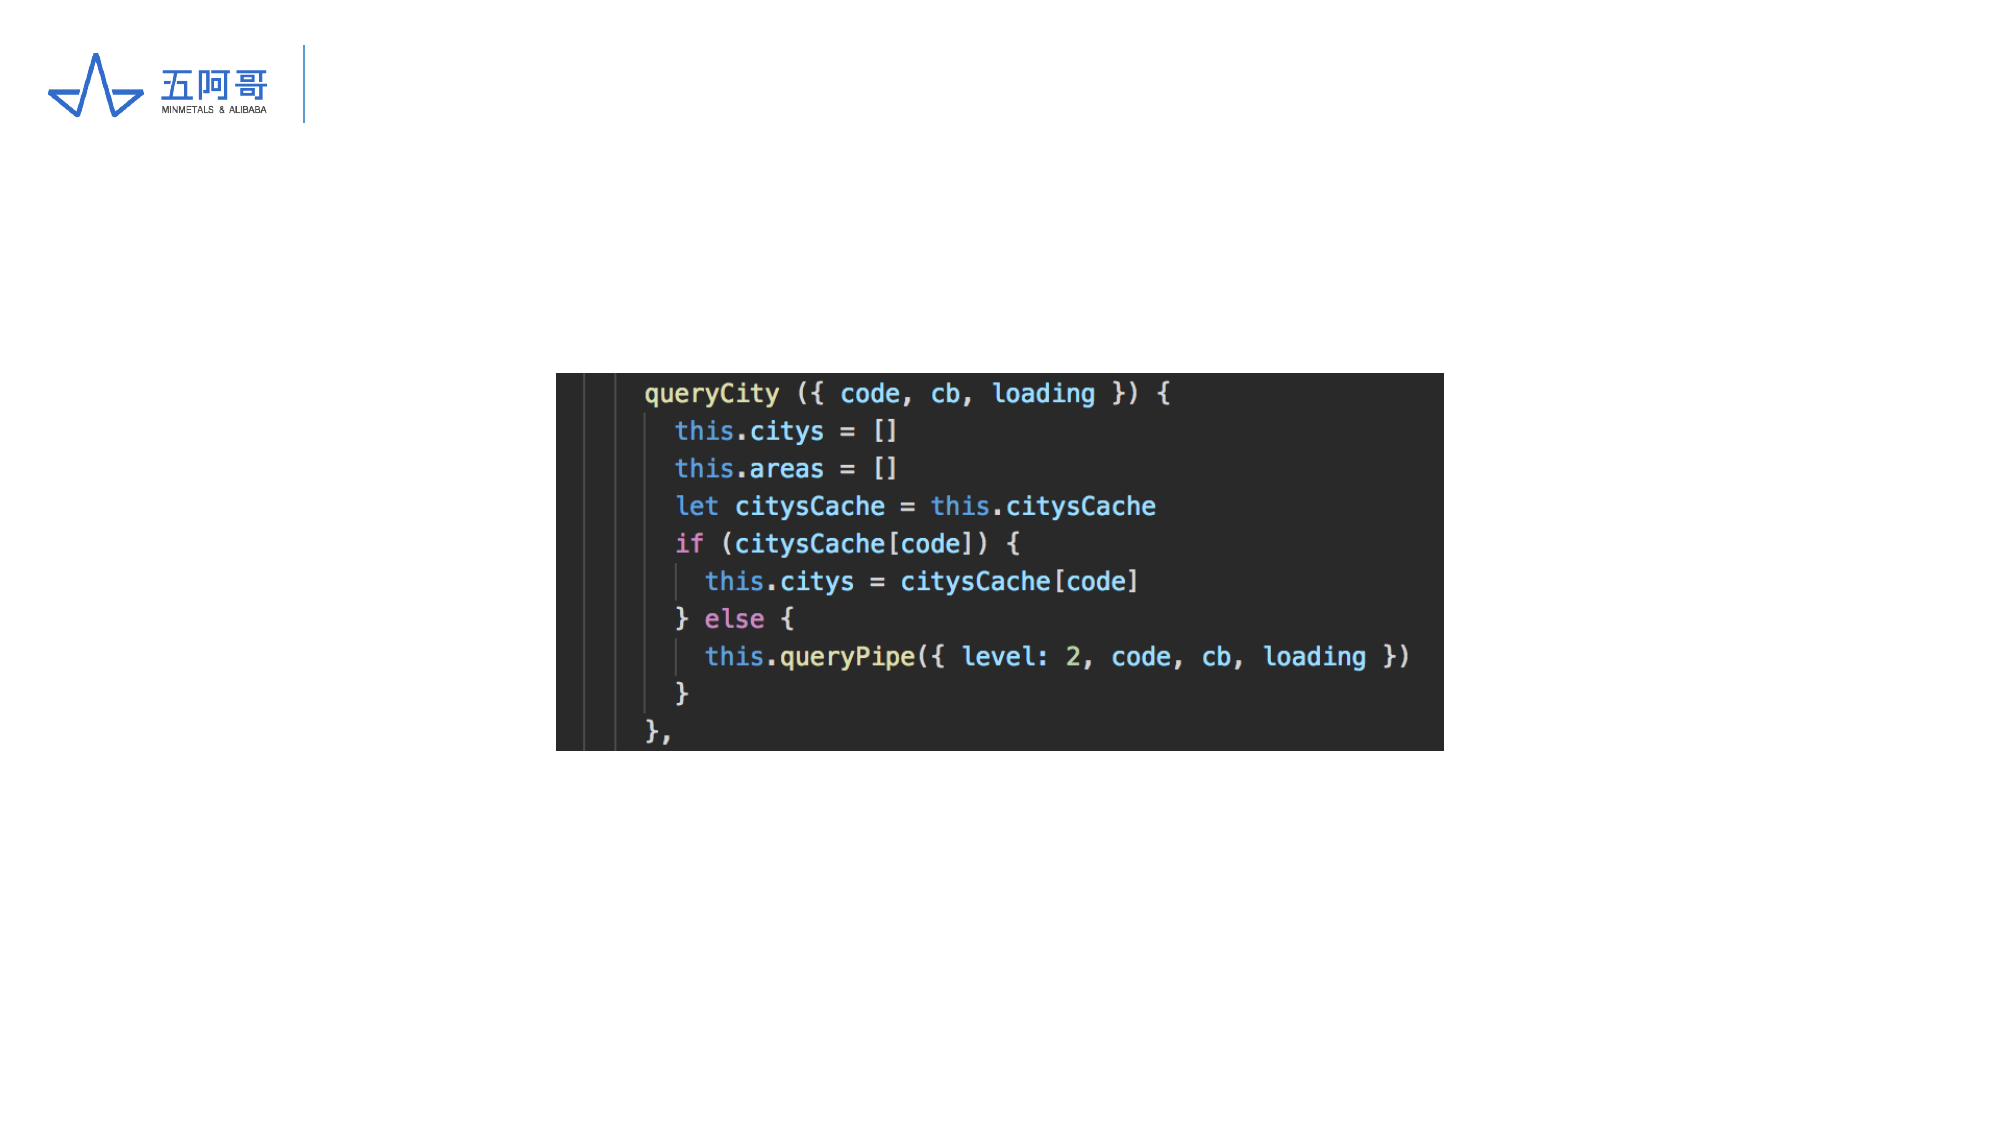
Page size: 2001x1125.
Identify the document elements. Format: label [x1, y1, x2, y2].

picture [555, 373, 1444, 752]
picture [39, 43, 279, 130]
